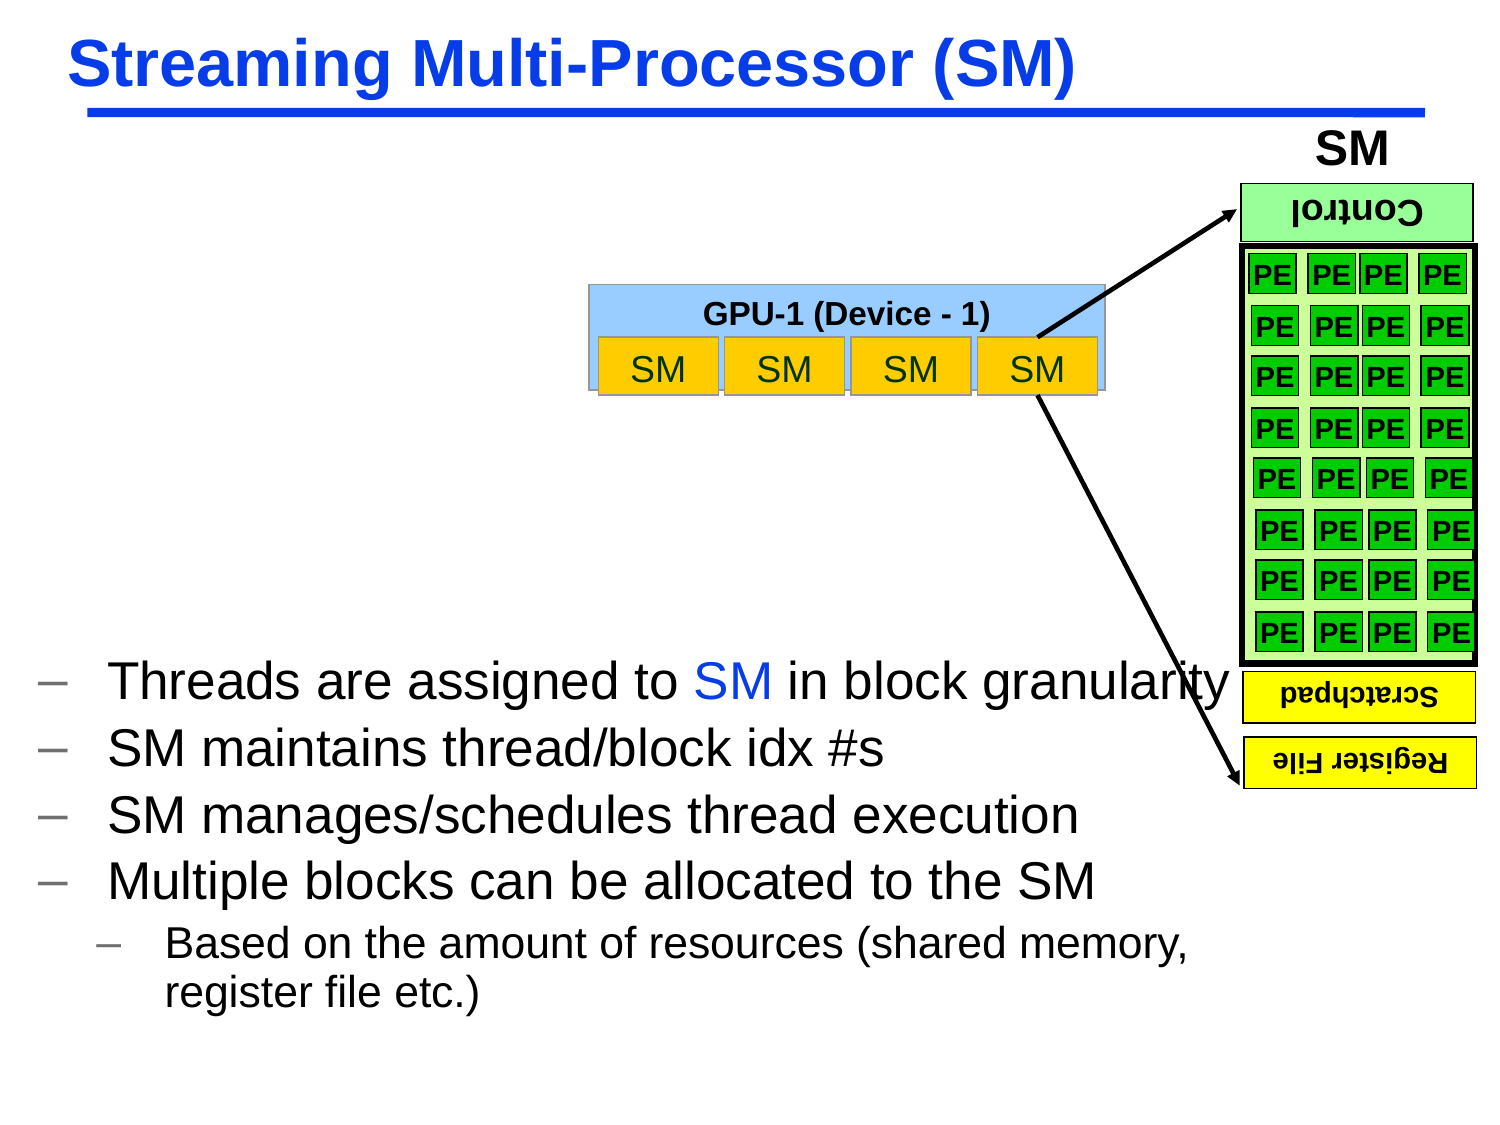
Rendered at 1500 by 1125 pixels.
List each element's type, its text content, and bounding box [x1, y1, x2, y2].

text_box Register File [1252, 737, 1477, 789]
title Streaming Multi-Processor (SM) [51, 23, 1417, 101]
table_cell 34 [1242, 256, 1472, 646]
text_box [1245, 455, 1250, 646]
list Threads are assigned to SM in block granularity SM maintains thread/block idx #s SM manages/schedules thread execution Multiple blocks can be allocated to the SM Based on the amount of resources (shared memory, register file etc.) [23, 646, 1252, 1085]
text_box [1248, 253, 1358, 448]
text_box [1037, 209, 1238, 338]
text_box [588, 284, 1106, 396]
text_box [1242, 246, 1476, 457]
text_box Control [1241, 183, 1473, 242]
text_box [1253, 457, 1363, 652]
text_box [1037, 394, 1240, 786]
text_box Scratchpad [1252, 671, 1476, 724]
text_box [1359, 253, 1470, 448]
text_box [1366, 457, 1476, 652]
text_box [1252, 659, 1476, 664]
text_box SM [1262, 107, 1443, 183]
